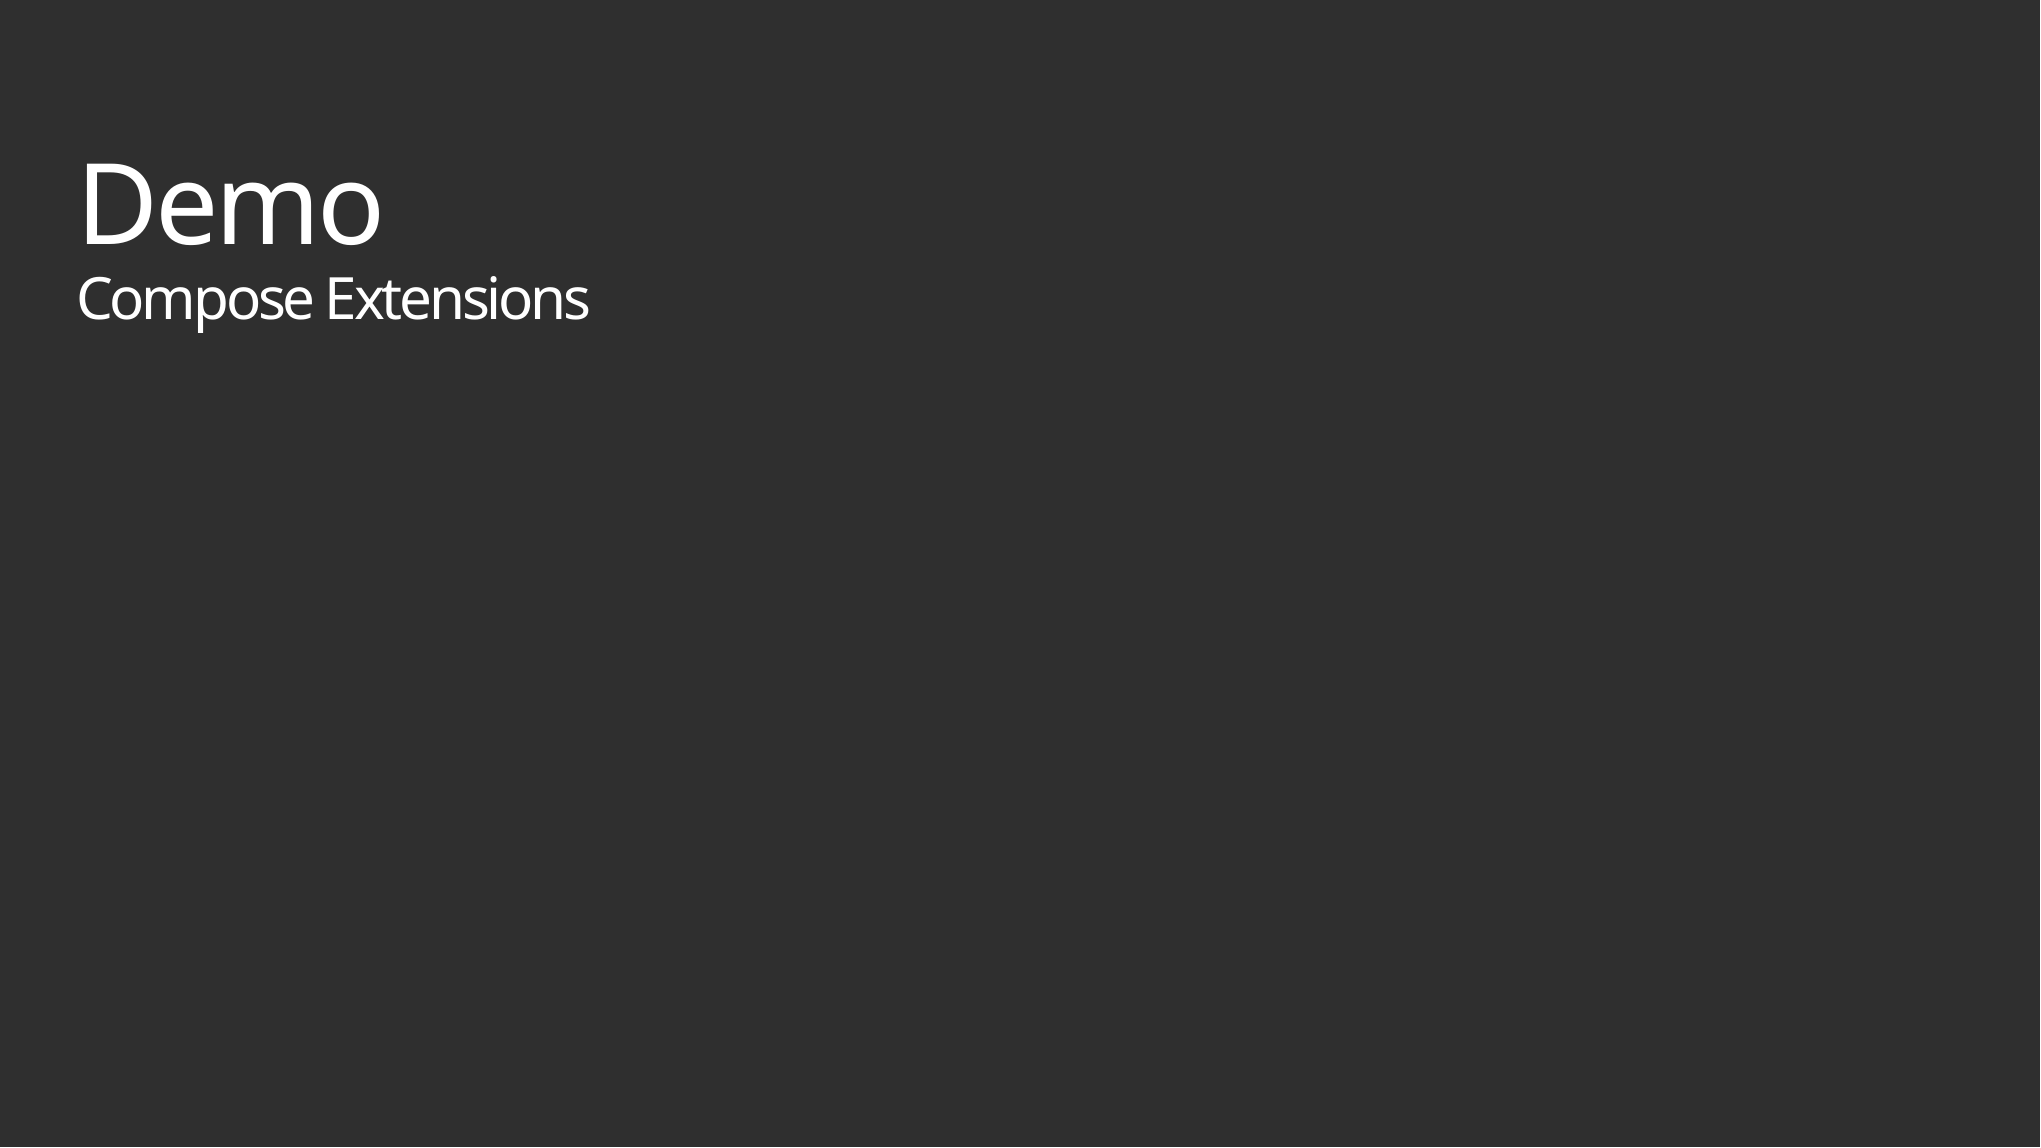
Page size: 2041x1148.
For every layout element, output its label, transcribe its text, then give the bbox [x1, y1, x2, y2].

title Demo Compose Extensions [76, 147, 1324, 743]
